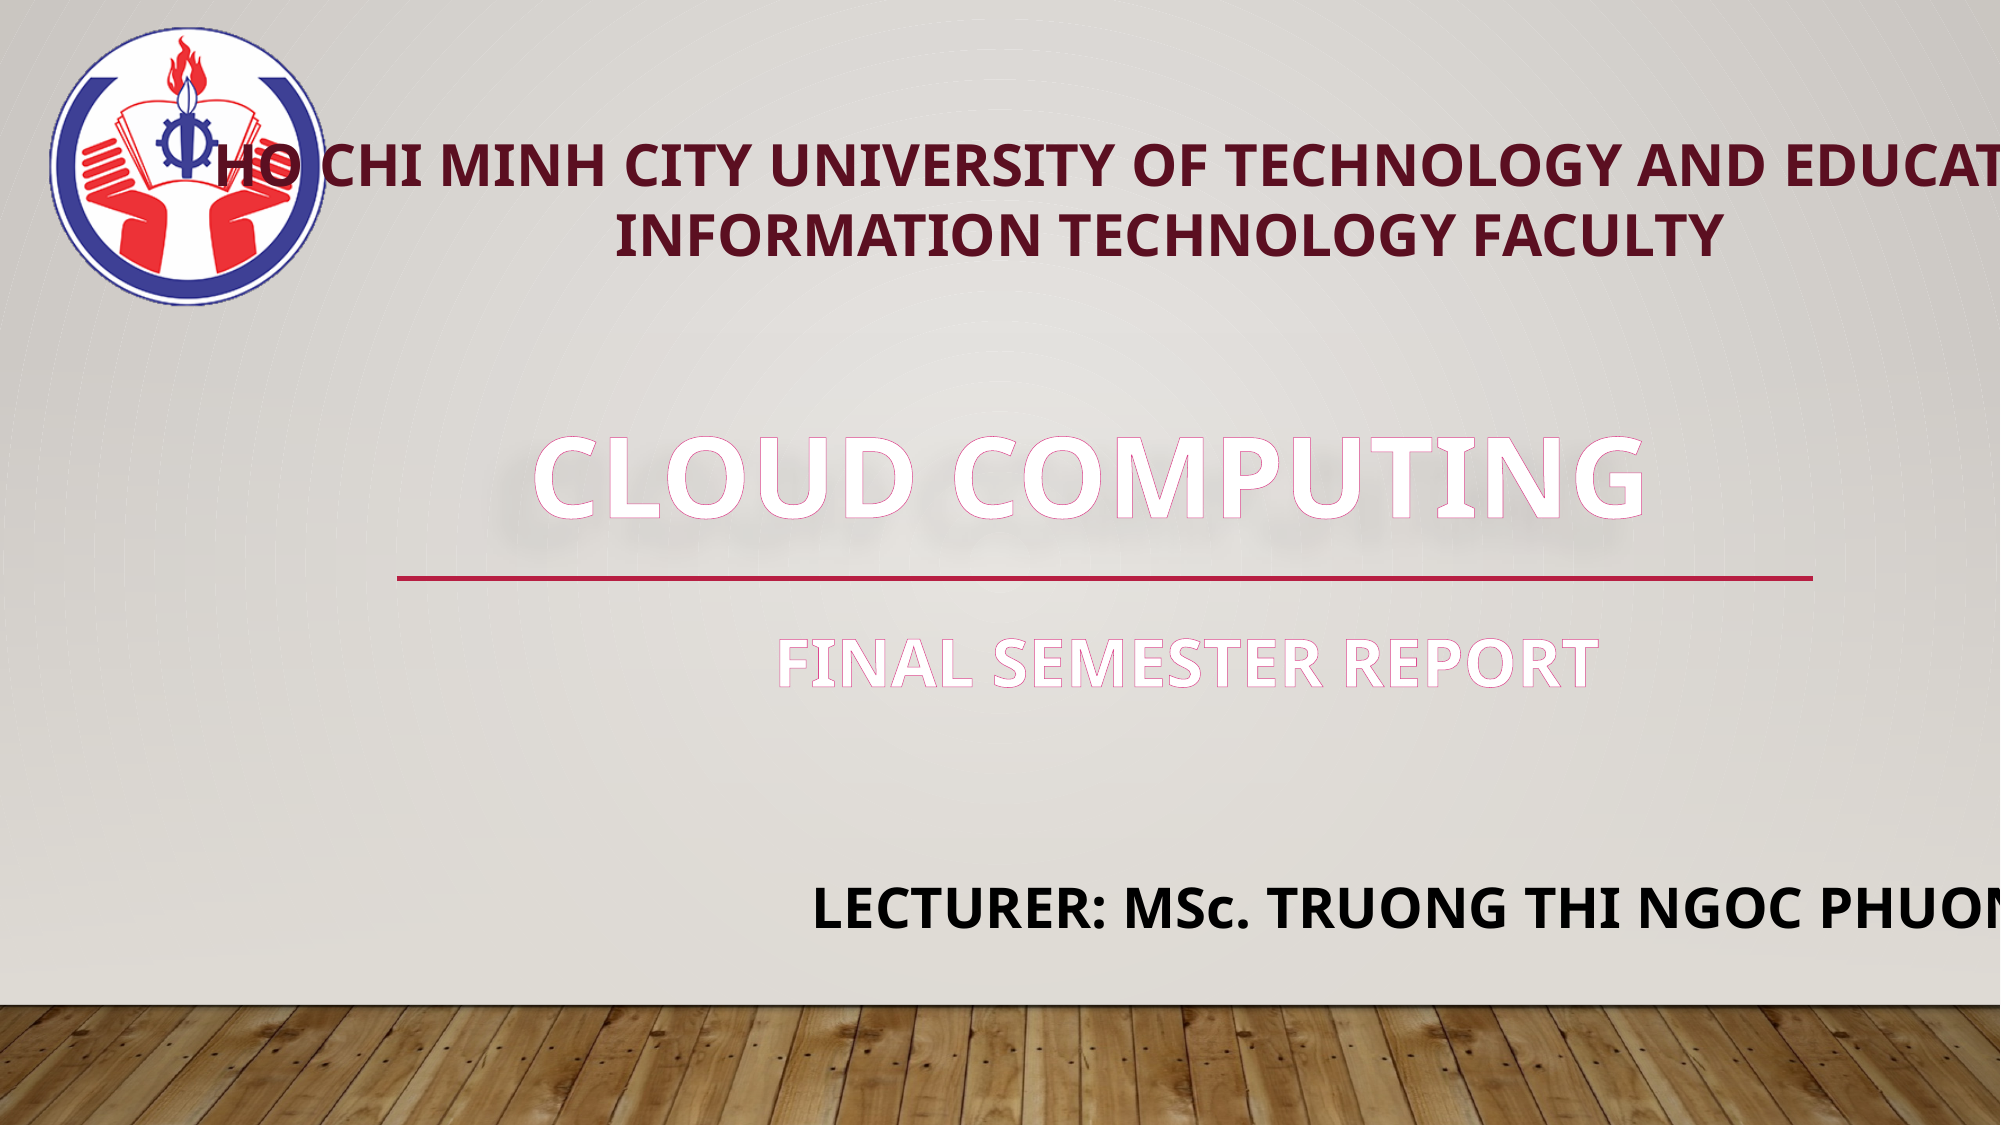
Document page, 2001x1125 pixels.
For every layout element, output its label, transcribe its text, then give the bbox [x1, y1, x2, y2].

picture [0, 1005, 2000, 1125]
picture [33, 0, 344, 315]
text_box HO CHI MINH CITY UNIVERSITY OF TECHNOLOGY AND EDUCATION INFORMATION TECHNOLOGY FACULTY [344, 120, 2000, 276]
text_box LECTURER: MSc. TRUONG THI NGOC PHUONG [797, 865, 2000, 948]
text_box CLOUD COMPUTING [513, 398, 2000, 548]
text_box FINAL SEMESTER REPORT [759, 612, 2000, 708]
